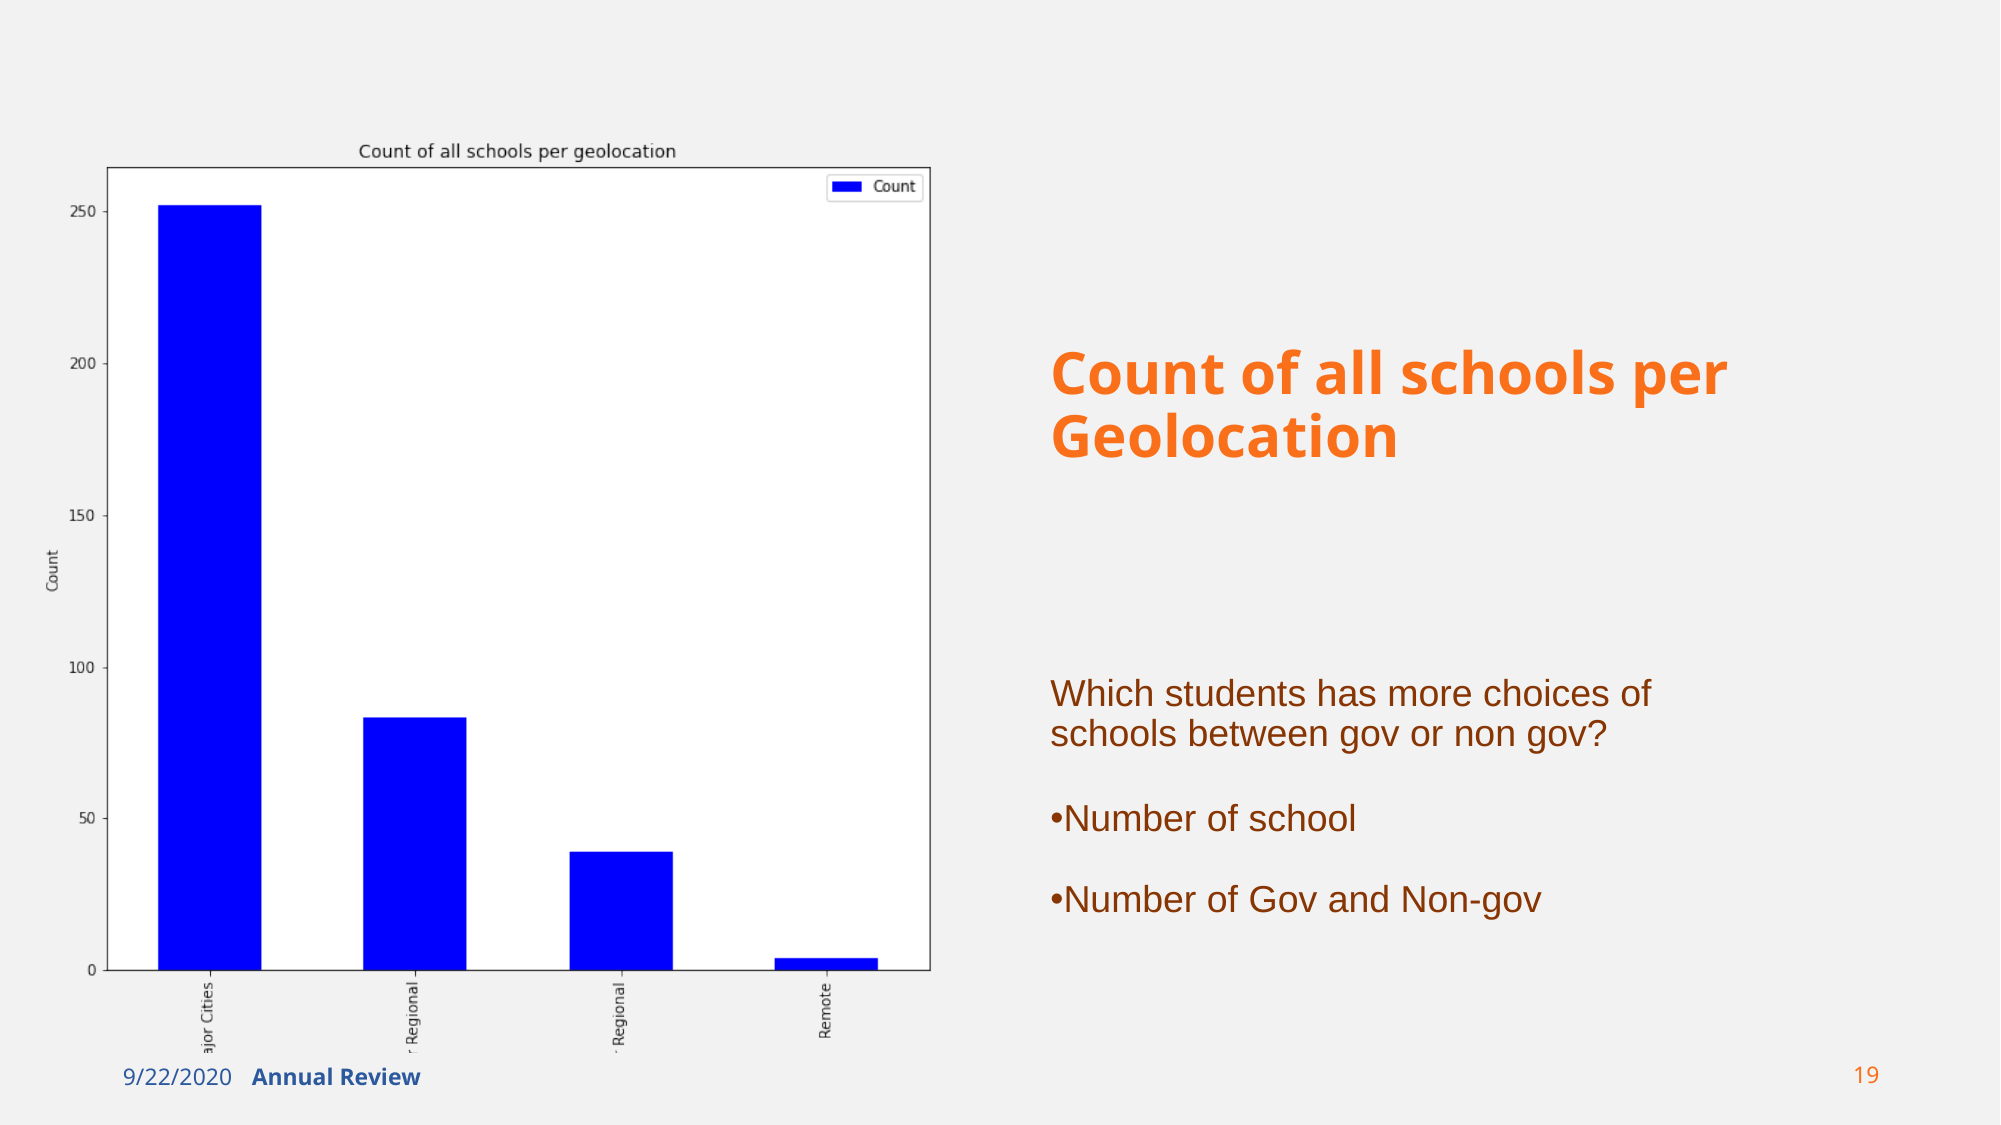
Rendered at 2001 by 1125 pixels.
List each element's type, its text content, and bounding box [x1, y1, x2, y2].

picture [0, 90, 1036, 1053]
list Which students has more choices of schools between gov or non gov? Number of school Number of Gov and Non-gov [1036, 666, 1728, 954]
title Count of all schools per Geolocation [1036, 336, 1856, 624]
